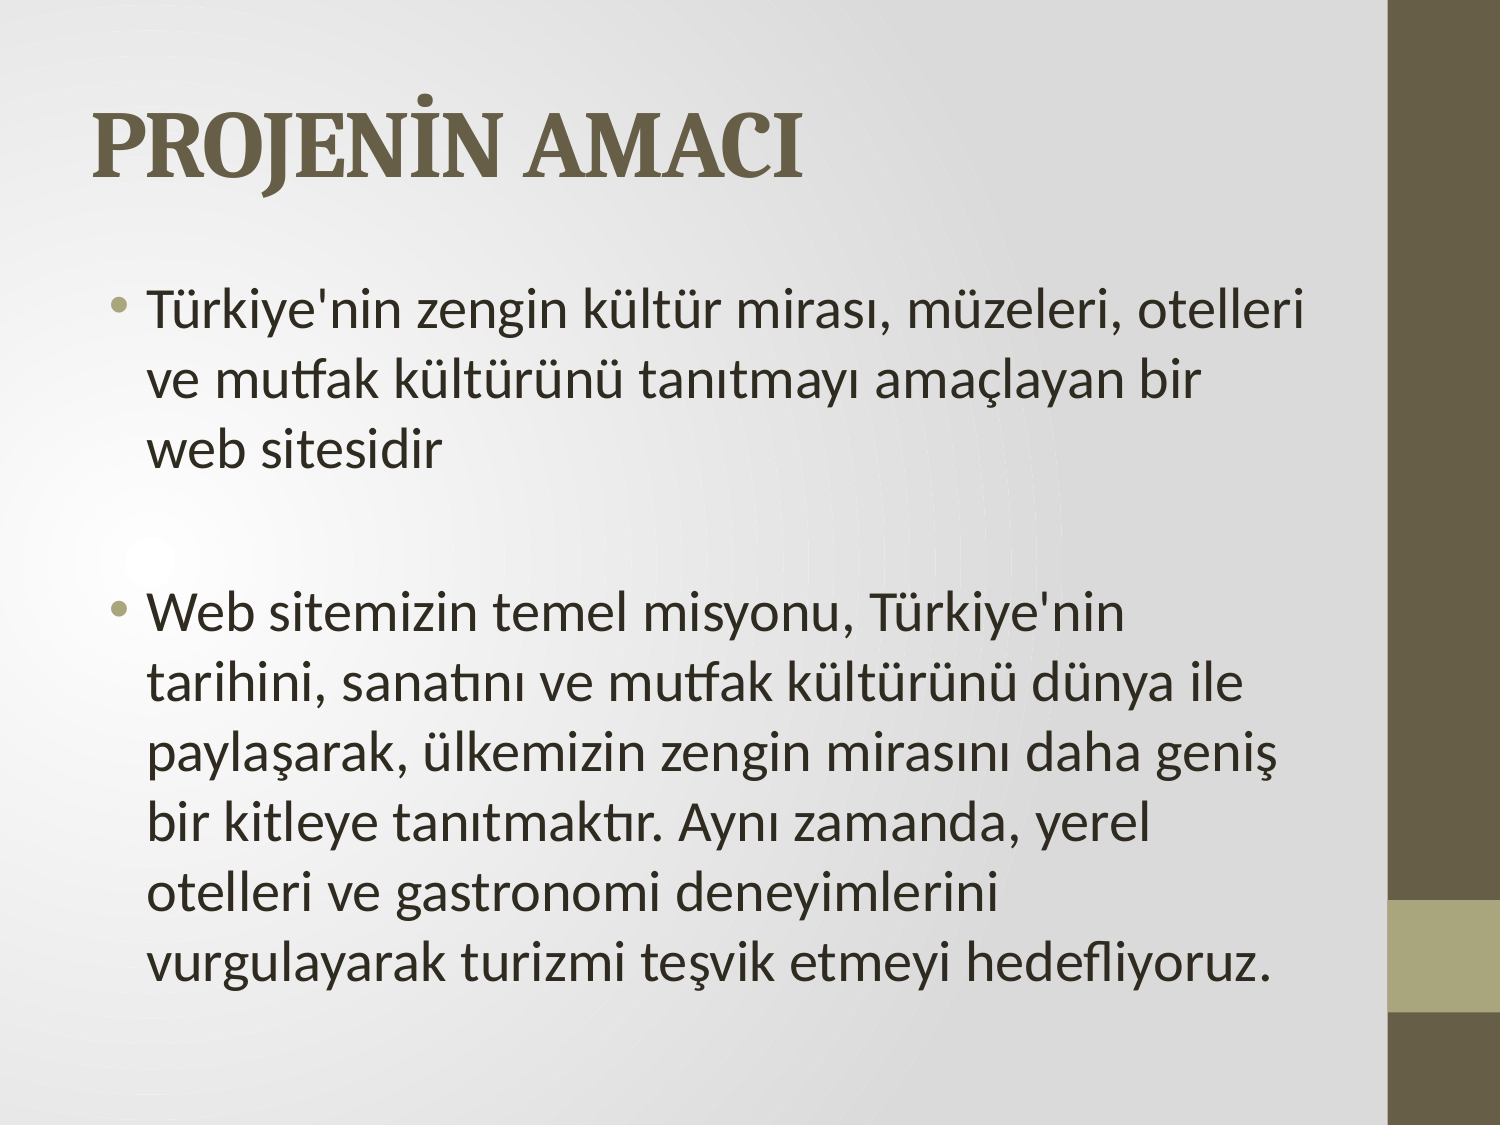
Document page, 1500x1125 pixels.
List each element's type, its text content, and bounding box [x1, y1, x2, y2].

list Türkiye'nin zengin kültür mirası, müzeleri, otelleri ve mutfak kültürünü tanıtmayı amaçlayan bir web sitesidir Web sitemizin temel misyonu, Türkiye'nin tarihini, sanatını ve mutfak kültürünü dünya ile paylaşarak, ülkemizin zengin mirasını daha geniş bir kitleye tanıtmaktır. Aynı zamanda, yerel otelleri ve gastronomi deneyimlerini vurgulayarak turizmi teşvik etmeyi hedefliyoruz. [75, 262, 1325, 1050]
title PROJENİN AMACI [75, 45, 1325, 233]
